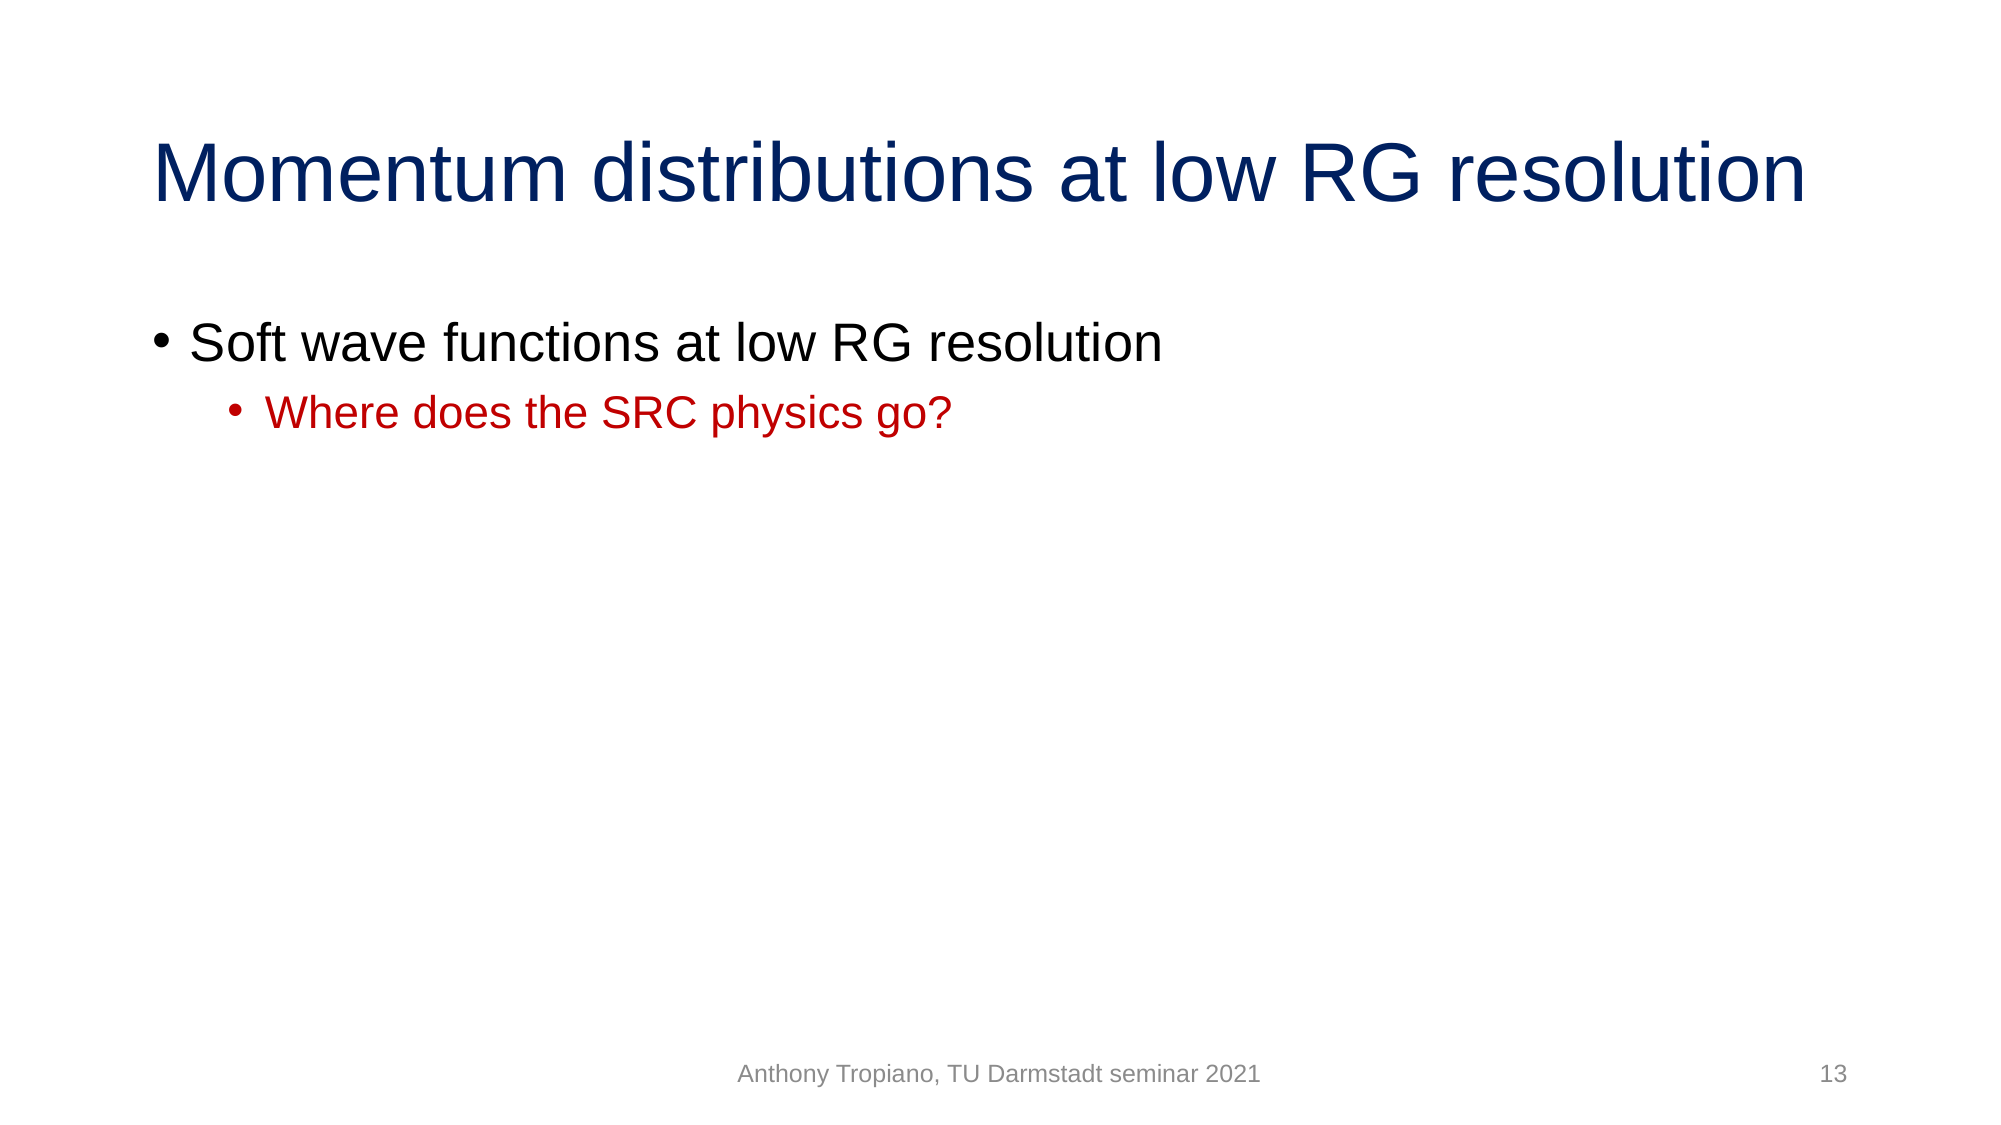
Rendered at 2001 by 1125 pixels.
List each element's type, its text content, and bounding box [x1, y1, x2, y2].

footer Anthony Tropiano, TU Darmstadt seminar 2021 [662, 1042, 1338, 1103]
title Momentum distributions at low RG resolution [137, 59, 1863, 278]
slide_number 13 [1412, 1042, 1863, 1103]
list Soft wave functions at low RG resolution Where does the SRC physics go? [137, 299, 1863, 1014]
